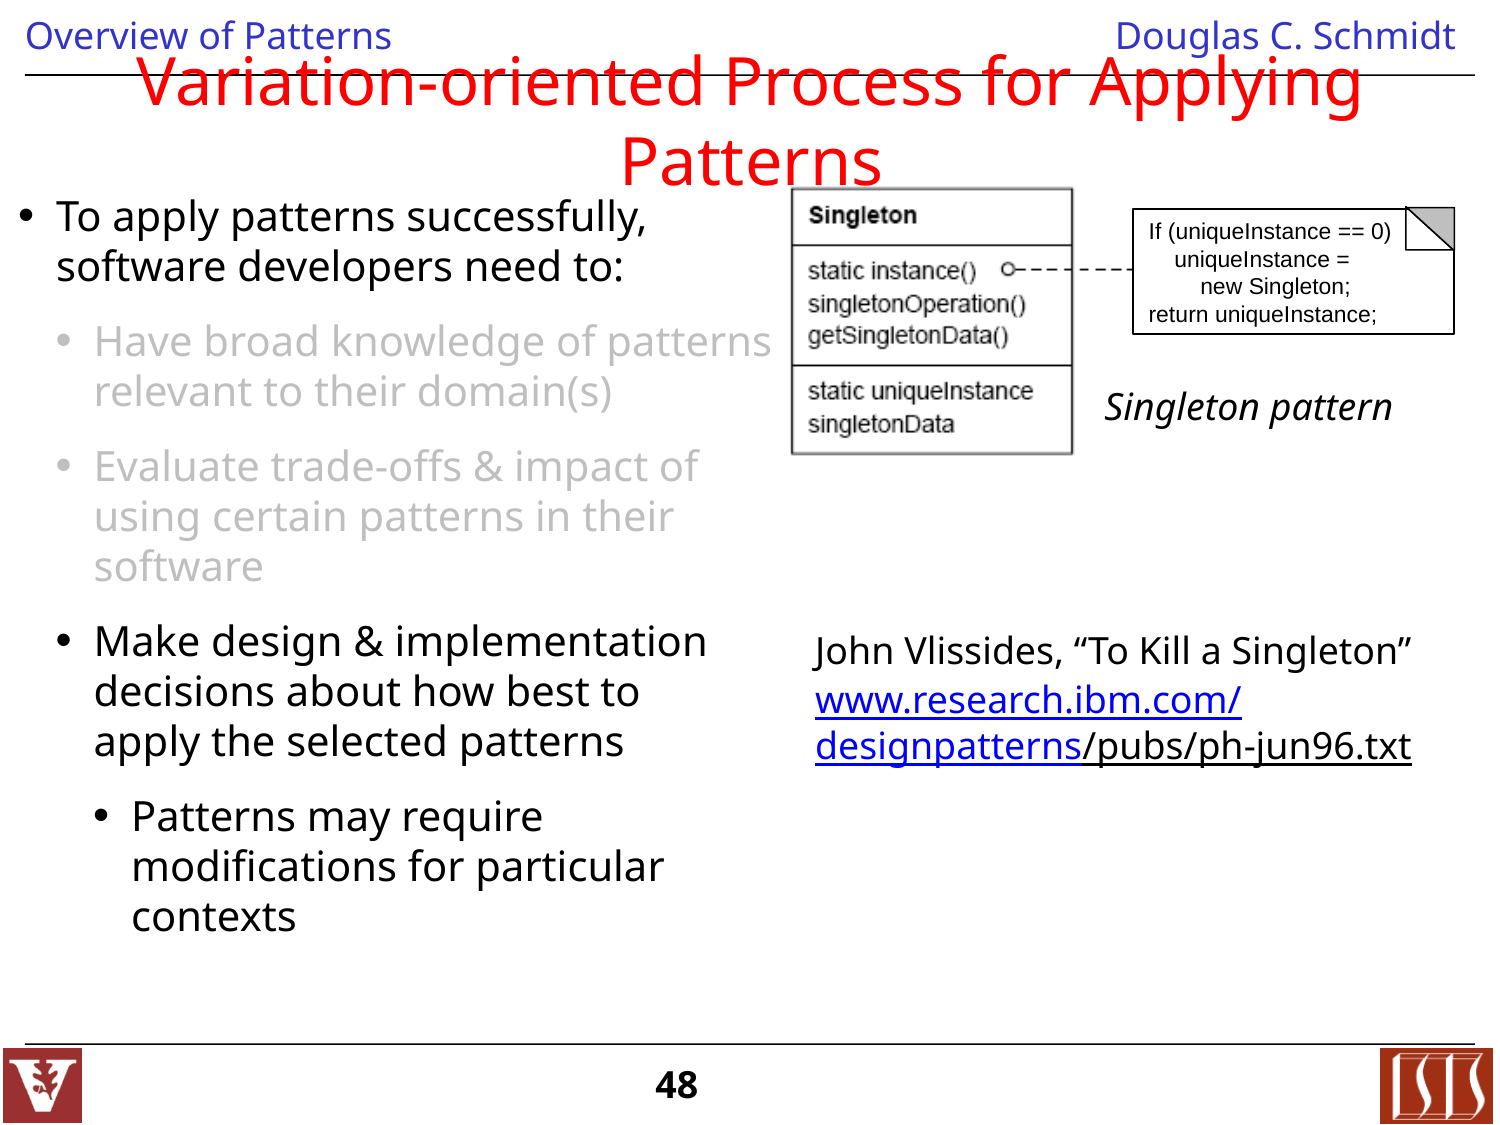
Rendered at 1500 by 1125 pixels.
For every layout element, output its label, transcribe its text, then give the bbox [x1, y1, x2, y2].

picture [3, 1048, 82, 1123]
text_box To apply patterns successfully, software developers need to: Have broad knowledge of patterns relevant to their domain(s) Evaluate trade-offs & impact of using certain patterns in their software Make design & implementation decisions about how best to apply the selected patterns Patterns may require modifications for particular contexts [3, 182, 818, 947]
picture [1380, 1048, 1493, 1124]
text_box John Vlissides, “To Kill a Singleton” www.research.ibm.com/ designpatterns/pubs/ph-jun96.txt [800, 624, 1485, 822]
picture [781, 175, 1500, 473]
title Variation-oriented Process for Applying Patterns [18, 87, 1485, 151]
